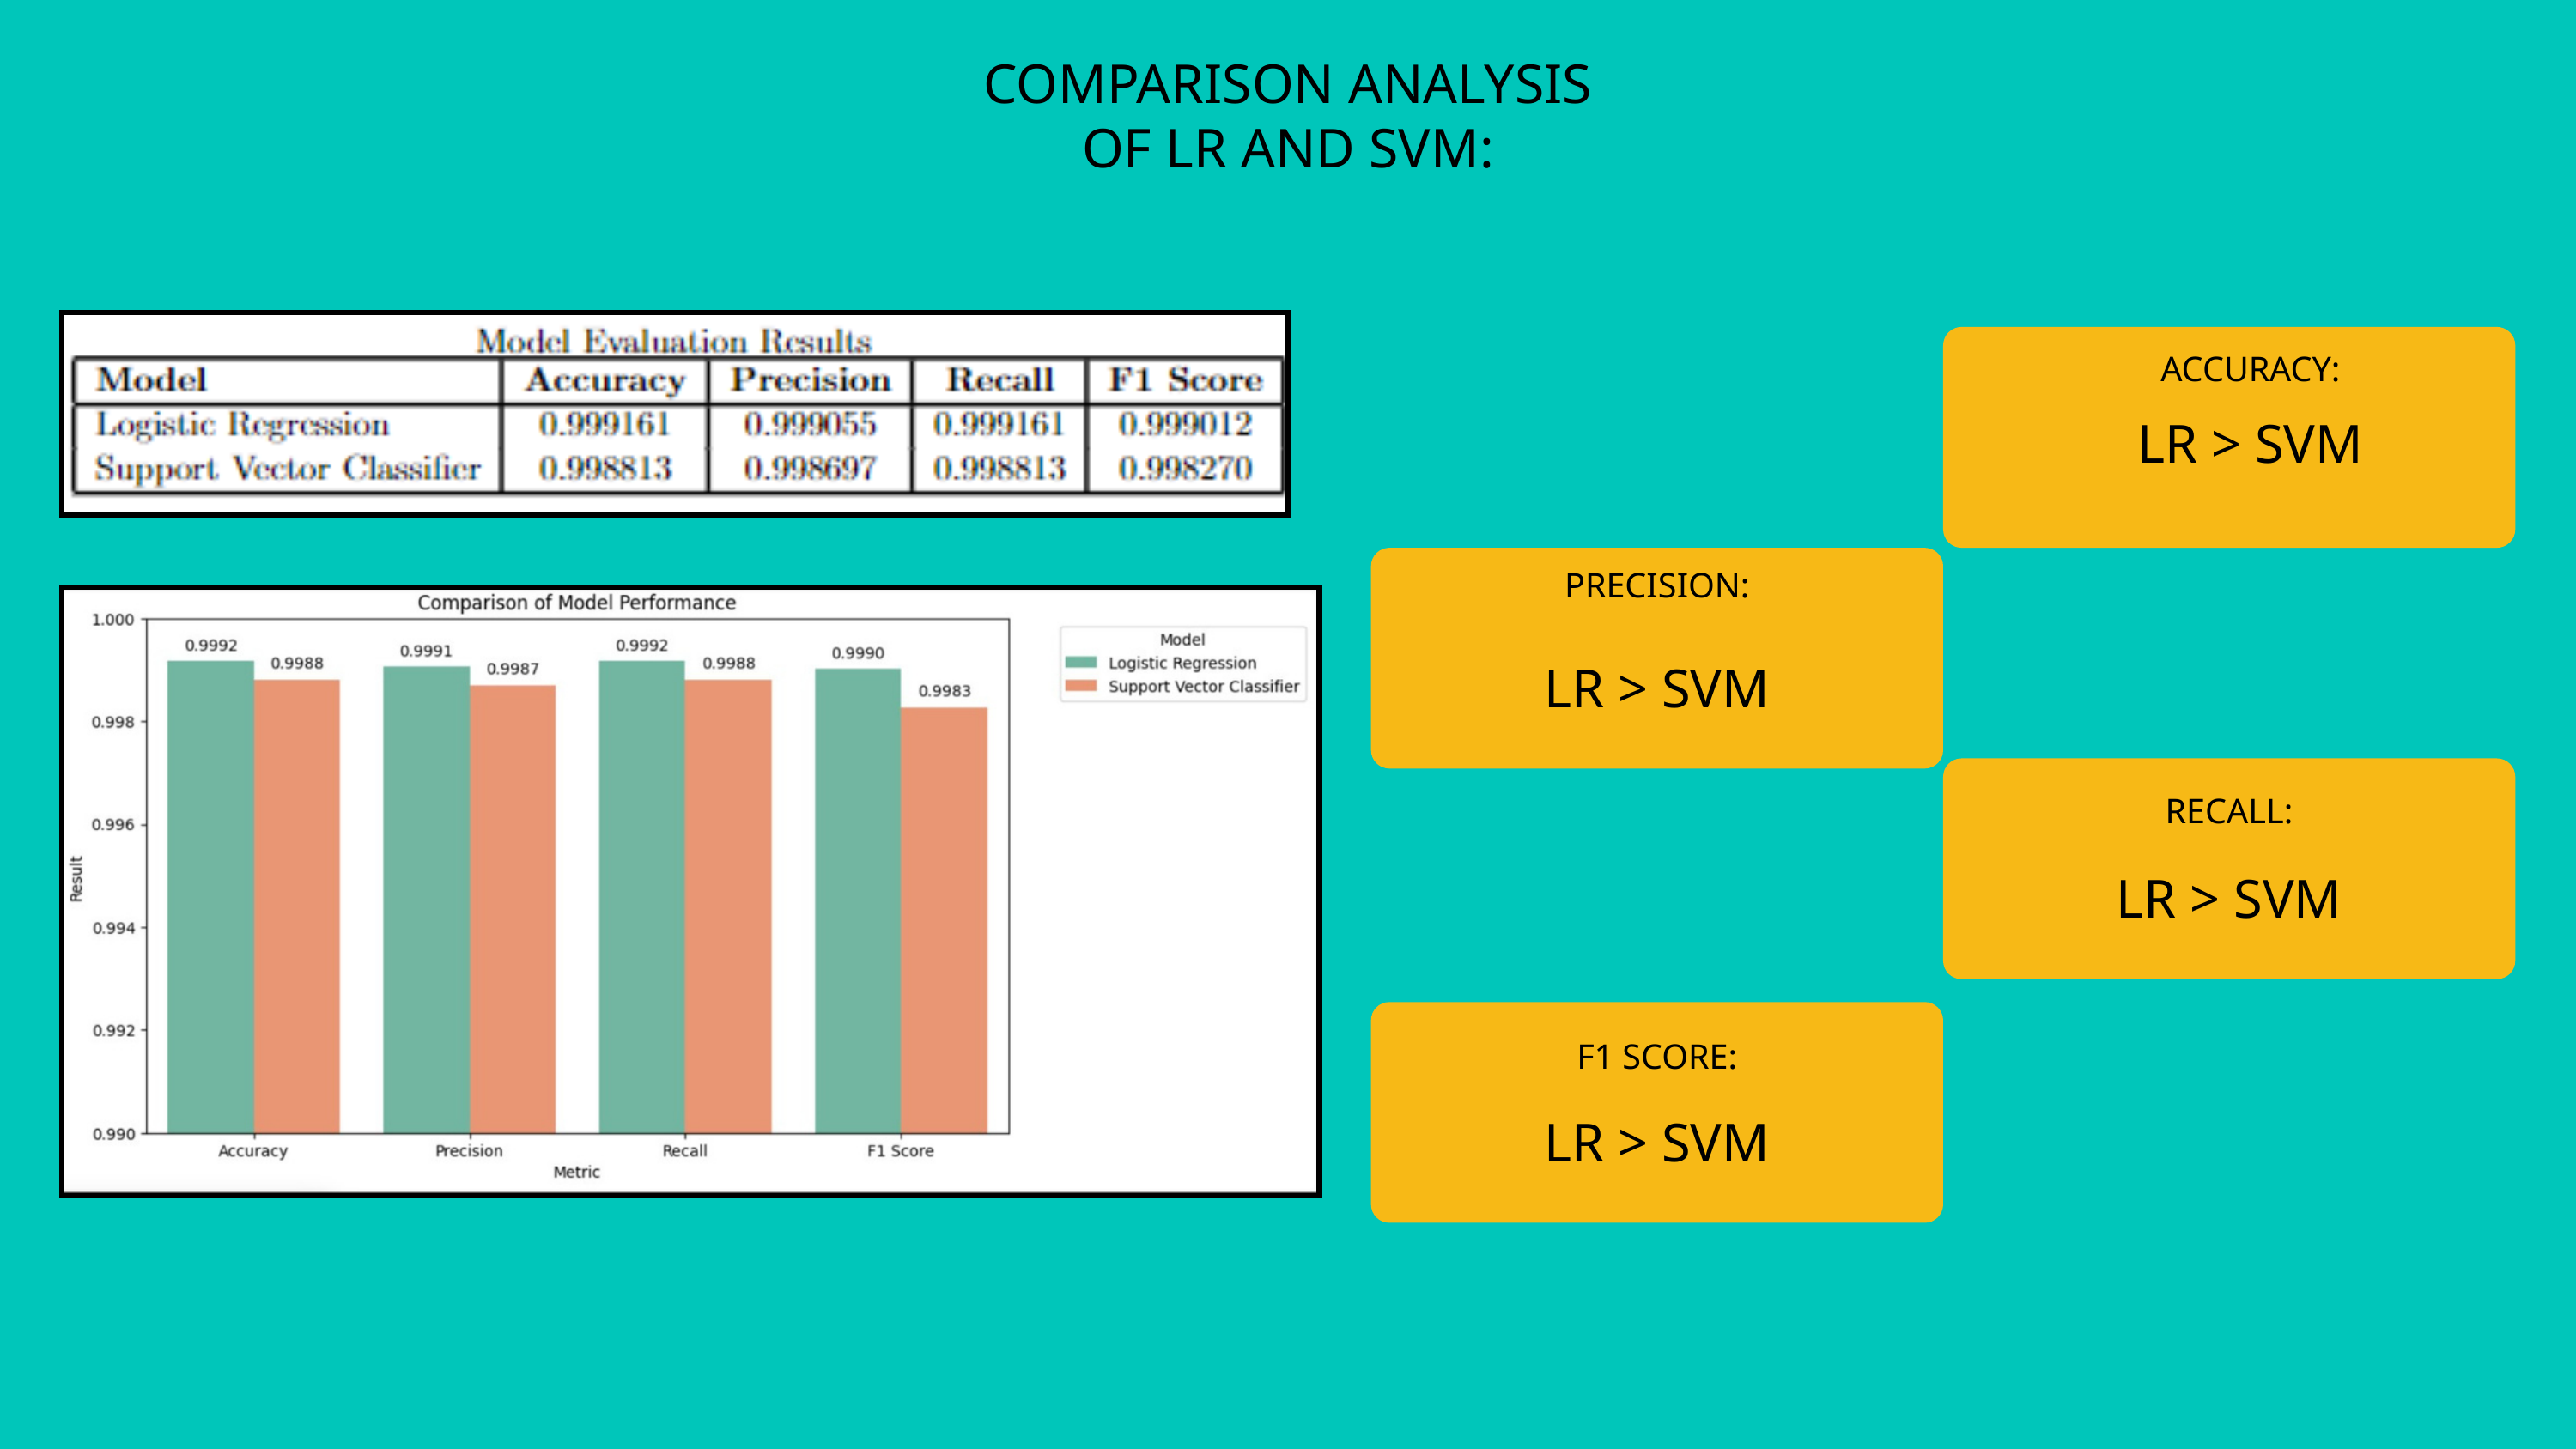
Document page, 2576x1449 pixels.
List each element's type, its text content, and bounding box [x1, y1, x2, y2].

text_box [61, 312, 1289, 516]
text_box COMPARISON ANALYSIS OF LR AND SVM: [970, 49, 1606, 179]
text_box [1370, 547, 1944, 769]
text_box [1942, 326, 2516, 549]
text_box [1942, 758, 2516, 979]
text_box [61, 586, 1320, 1197]
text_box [1370, 1002, 1944, 1223]
